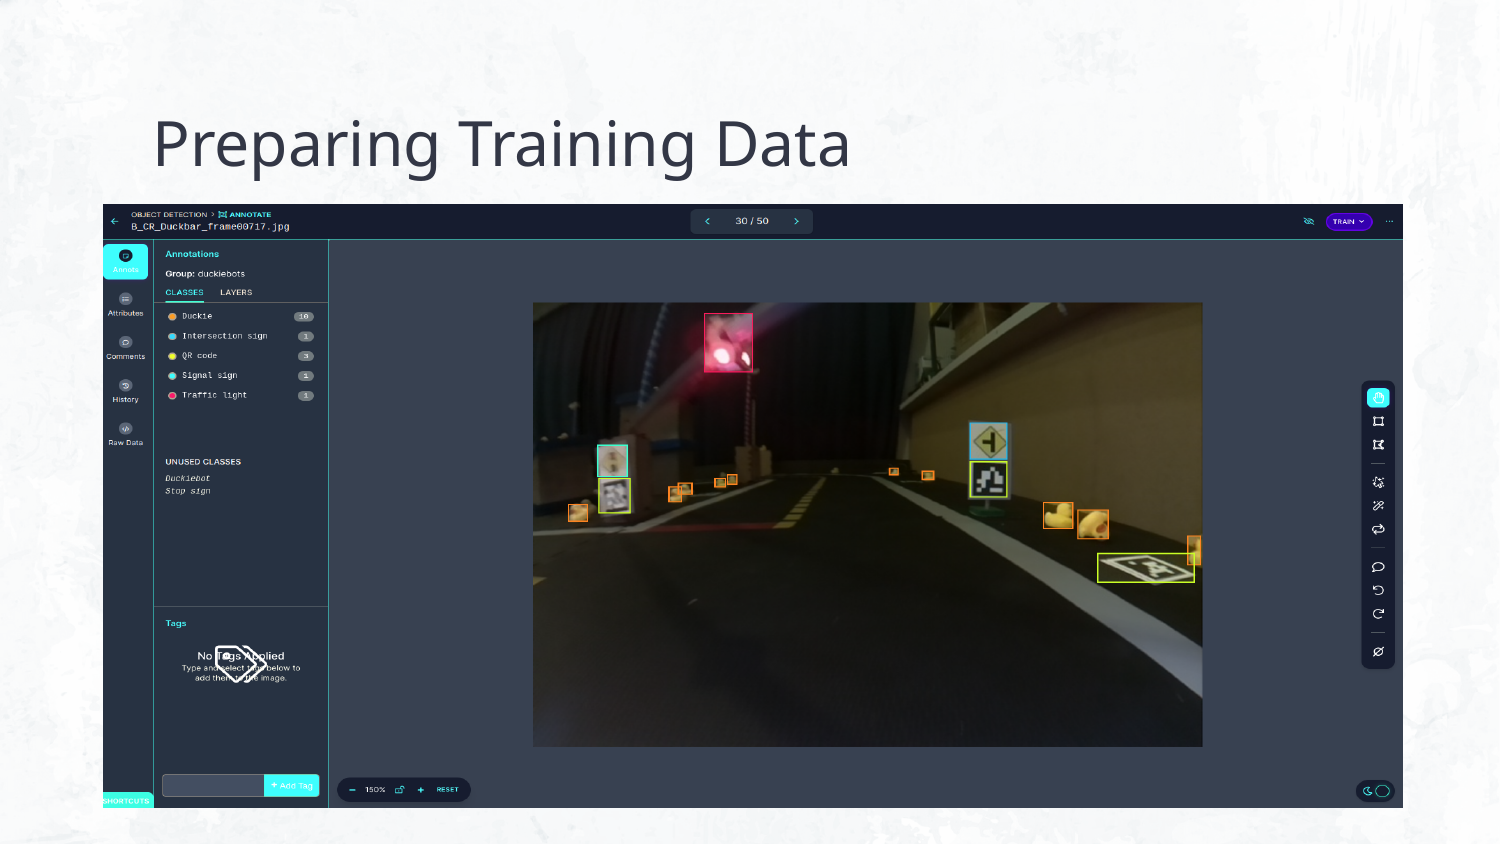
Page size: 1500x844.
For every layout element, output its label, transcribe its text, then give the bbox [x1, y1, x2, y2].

picture [0, 0, 1500, 844]
title Preparing Training Data [137, 77, 1403, 191]
